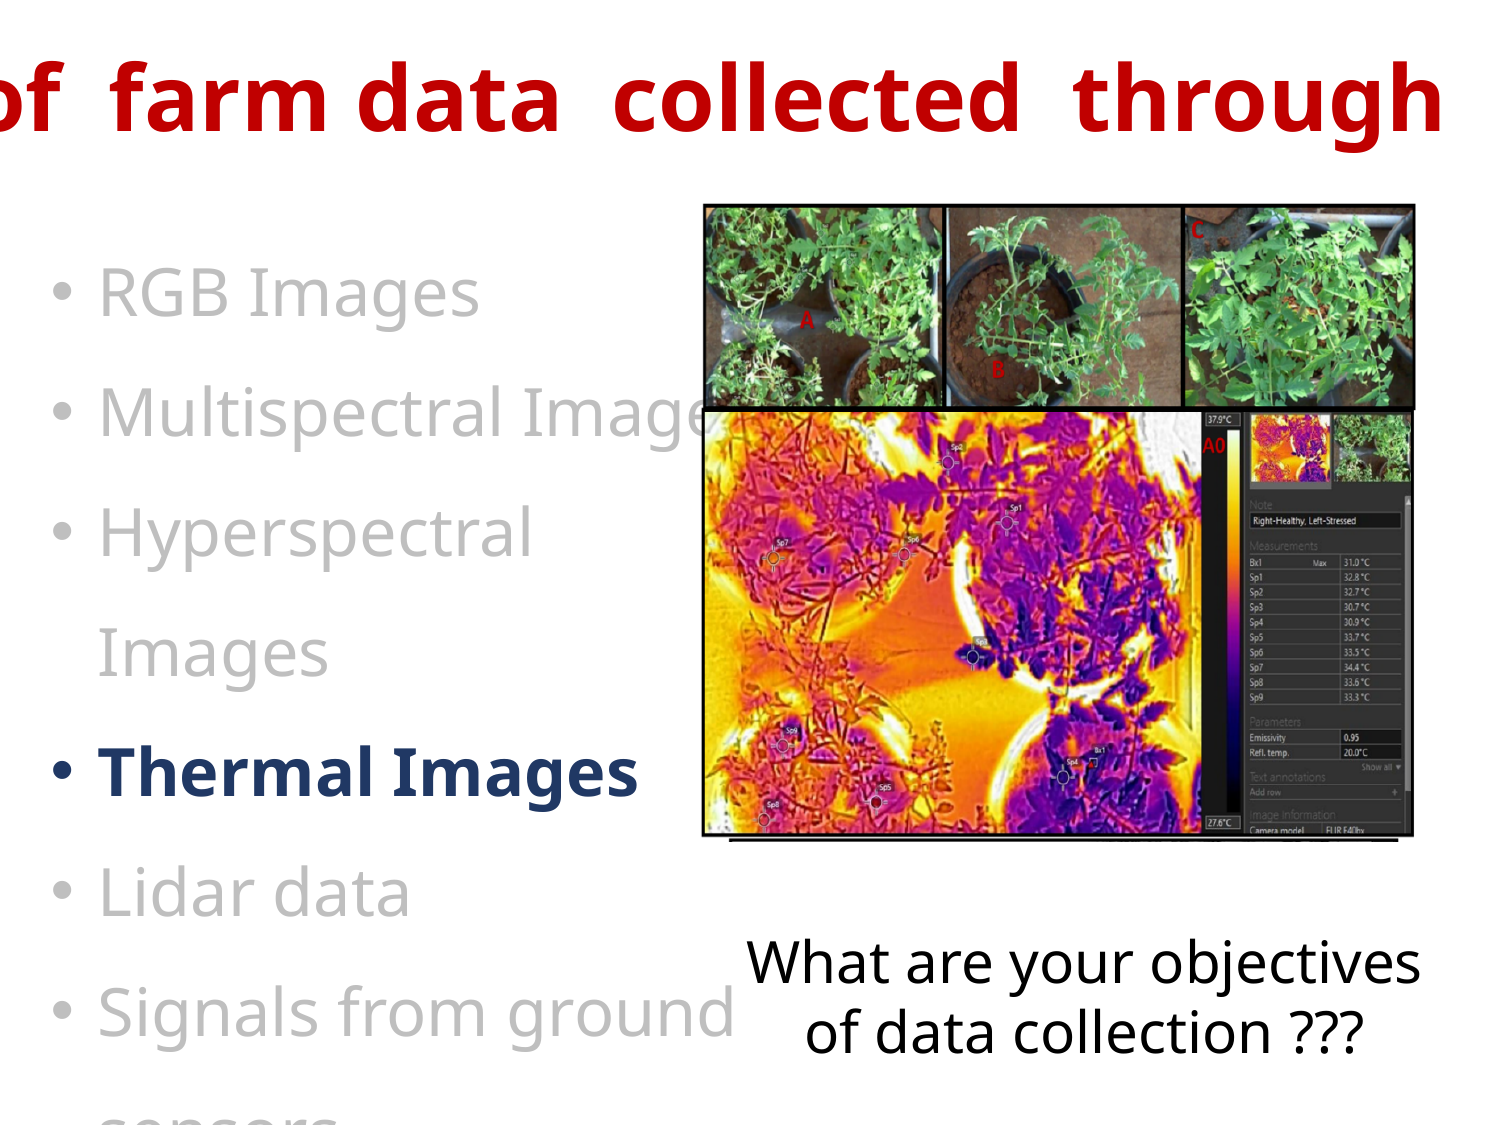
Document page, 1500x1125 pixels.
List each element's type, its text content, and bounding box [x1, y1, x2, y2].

picture [699, 202, 1422, 842]
text_box RGB Images Multispectral Images Hyperspectral Images Thermal Images Lidar data Signals from ground sensors [35, 202, 774, 1125]
text_box Types of farm data collected through Drones [0, 32, 1500, 157]
text_box What are your objectives of data collection ??? [699, 918, 1470, 1073]
